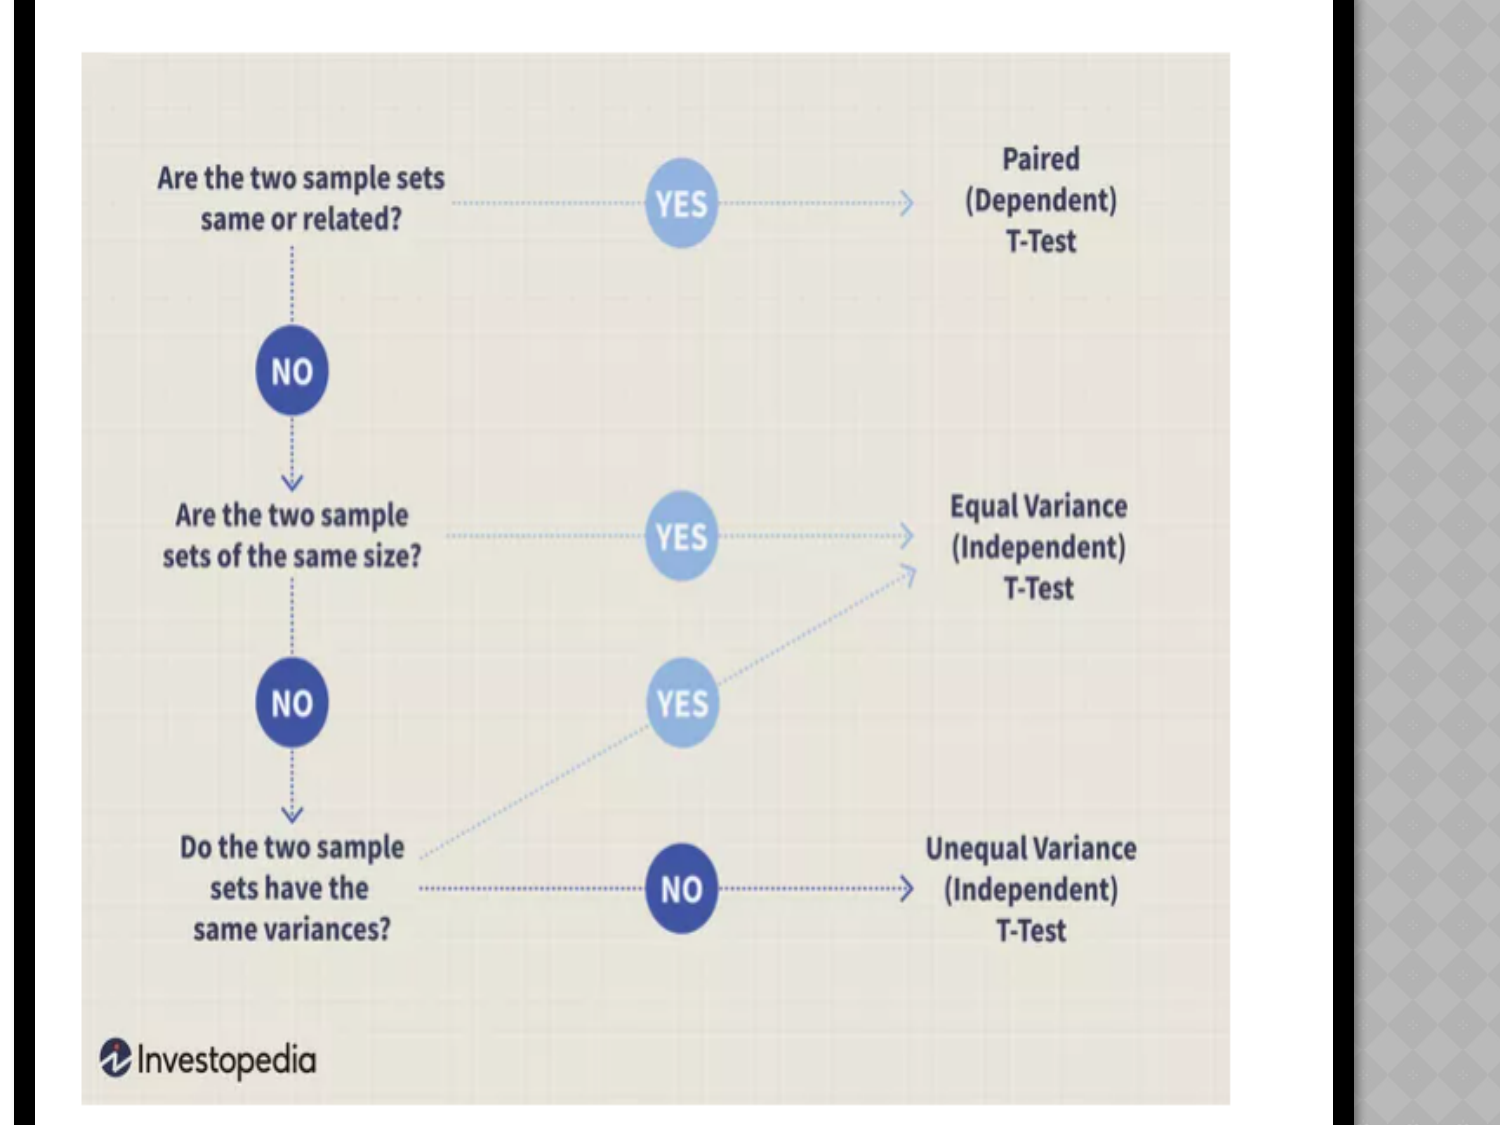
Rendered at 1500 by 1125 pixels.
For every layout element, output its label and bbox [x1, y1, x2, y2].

list [34, 0, 1334, 1125]
